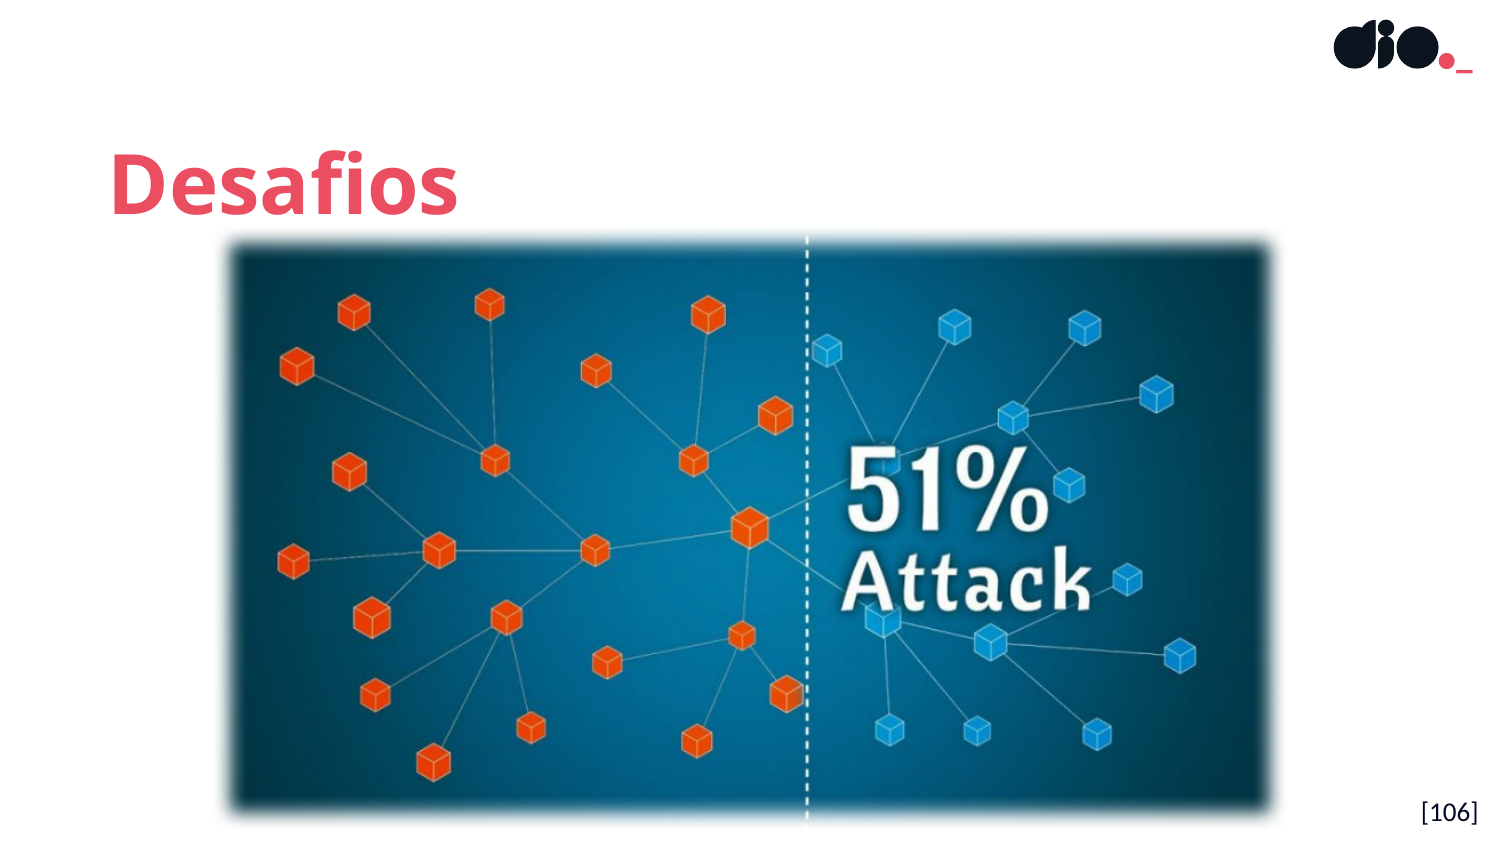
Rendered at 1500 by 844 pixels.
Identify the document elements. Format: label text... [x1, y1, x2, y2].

slide_number [106] [1403, 779, 1494, 844]
text_box Desafios [92, 104, 1408, 243]
picture [212, 225, 1288, 832]
picture [1333, 19, 1473, 74]
